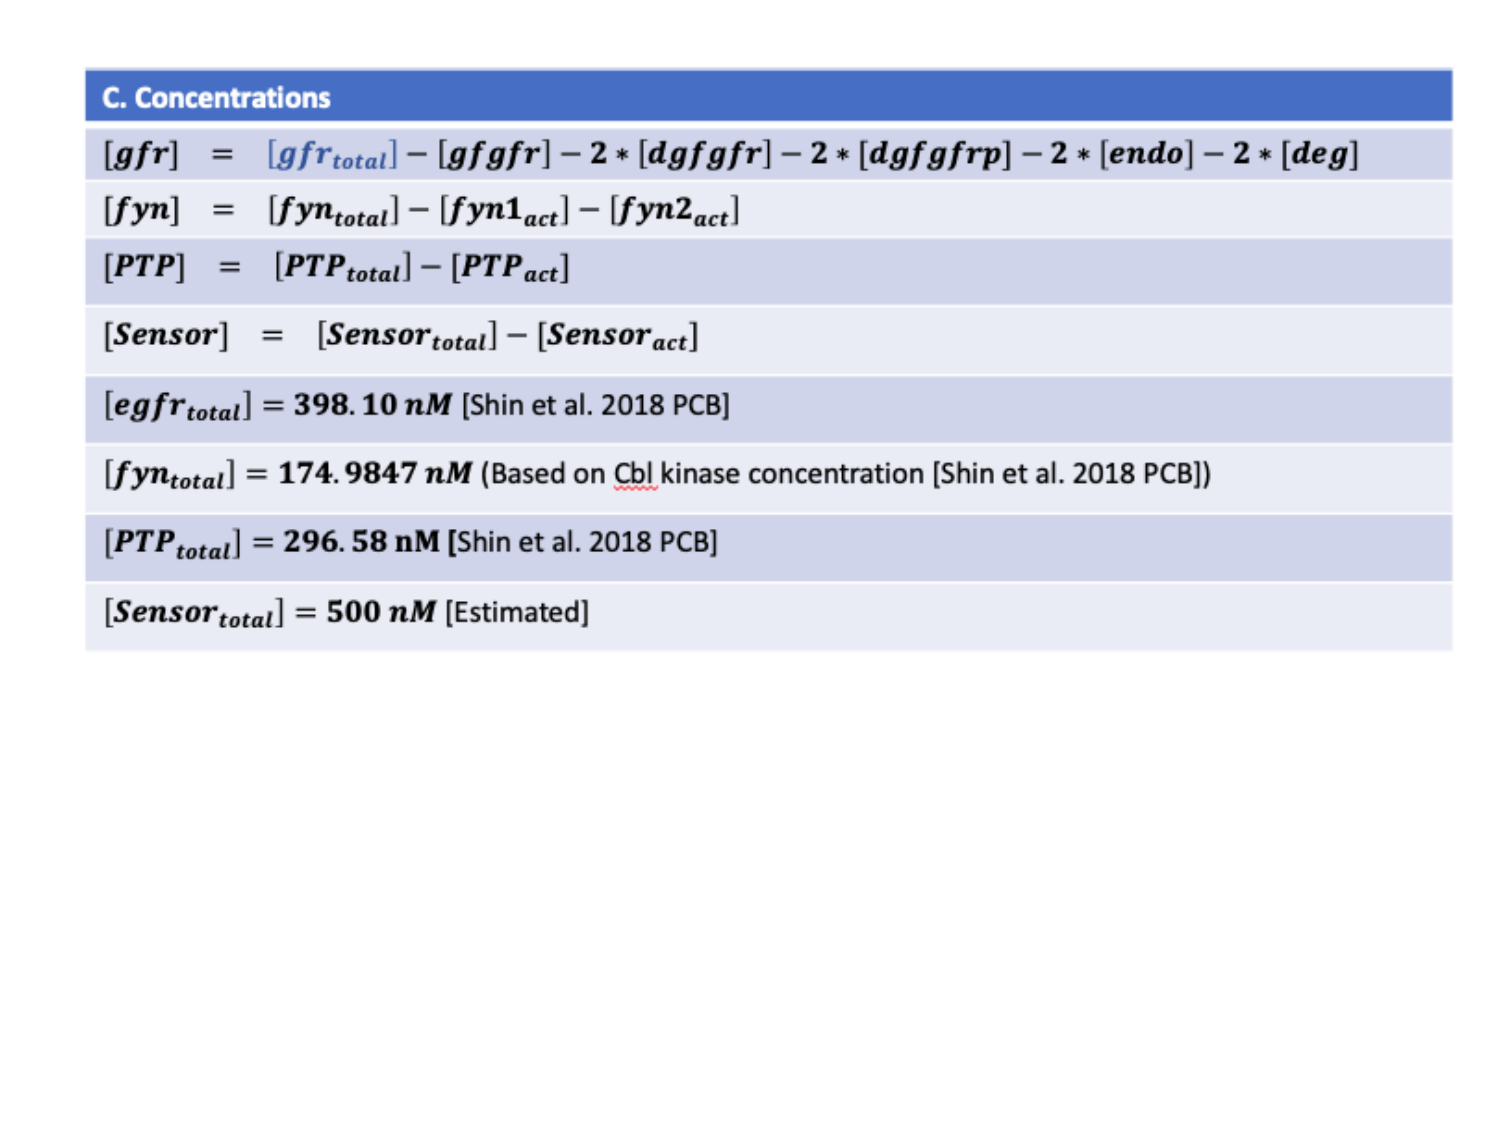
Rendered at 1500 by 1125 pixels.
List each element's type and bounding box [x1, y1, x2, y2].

picture [74, 62, 1472, 663]
